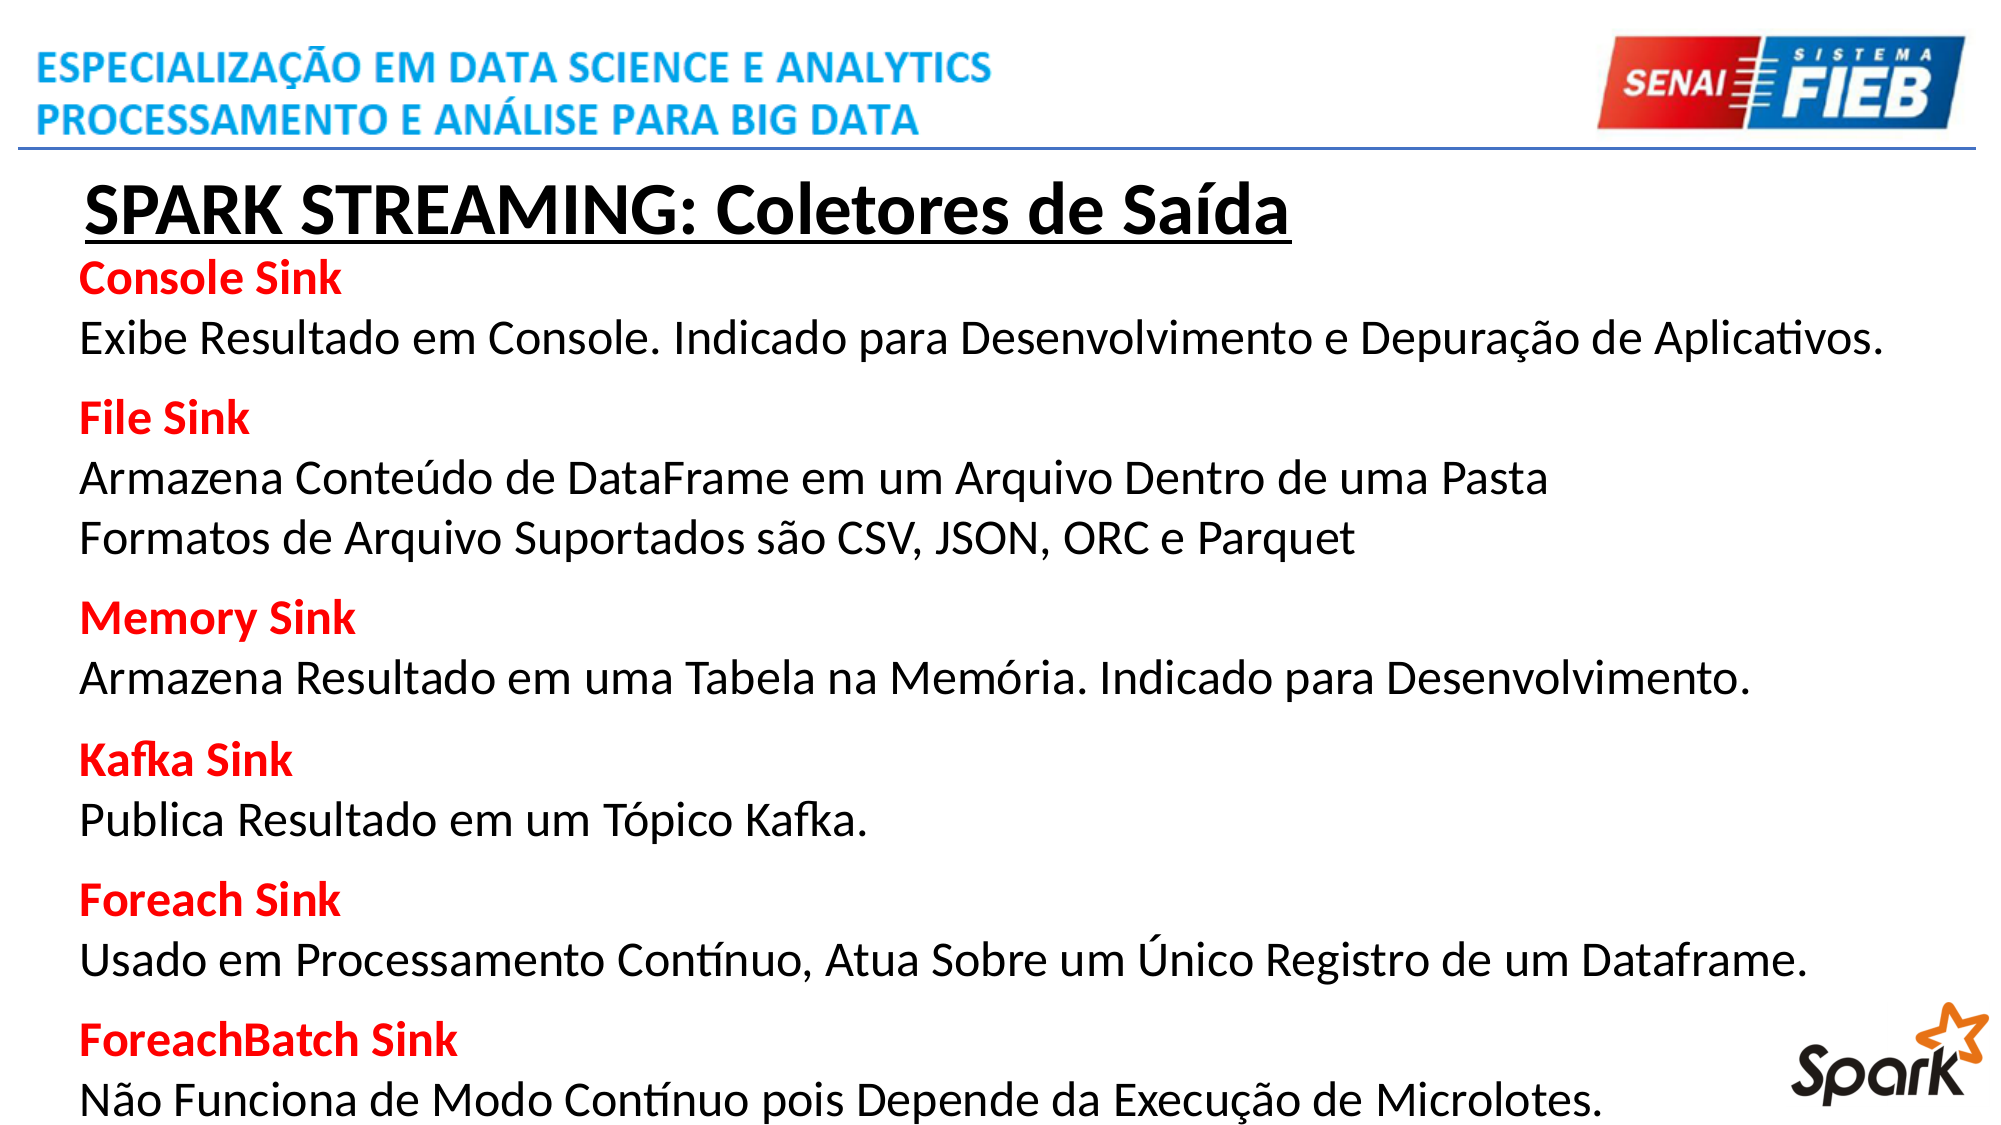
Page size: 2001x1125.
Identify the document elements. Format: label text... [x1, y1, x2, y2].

text_box SPARK STREAMING: Coletores de Saída [70, 152, 1819, 236]
text_box Console Sink Exibe Resultado em Console. Indicado para Desenvolvimento e Depuração de Aplicativos. File Sink Armazena Conteúdo de DataFrame em um Arquivo Dentro de uma Pasta Formatos de Arquivo Suportados são CSV, JSON, ORC e Parquet Memory Sink Armazena Resultado em uma Tabela na Memória. Indicado para Desenvolvimento. Kafka Sink Publica Resultado em um Tópico Kafka. Foreach Sink Usado em Processamento Contínuo, Atua Sobre um Único Registro de um Dataframe. ForeachBatch Sink Não Funciona de Modo Contínuo pois Depende da Execução de Microlotes. [64, 236, 2000, 1125]
picture [1786, 1002, 1990, 1107]
picture [32, 95, 922, 143]
picture [1587, 13, 1976, 145]
picture [32, 46, 995, 89]
